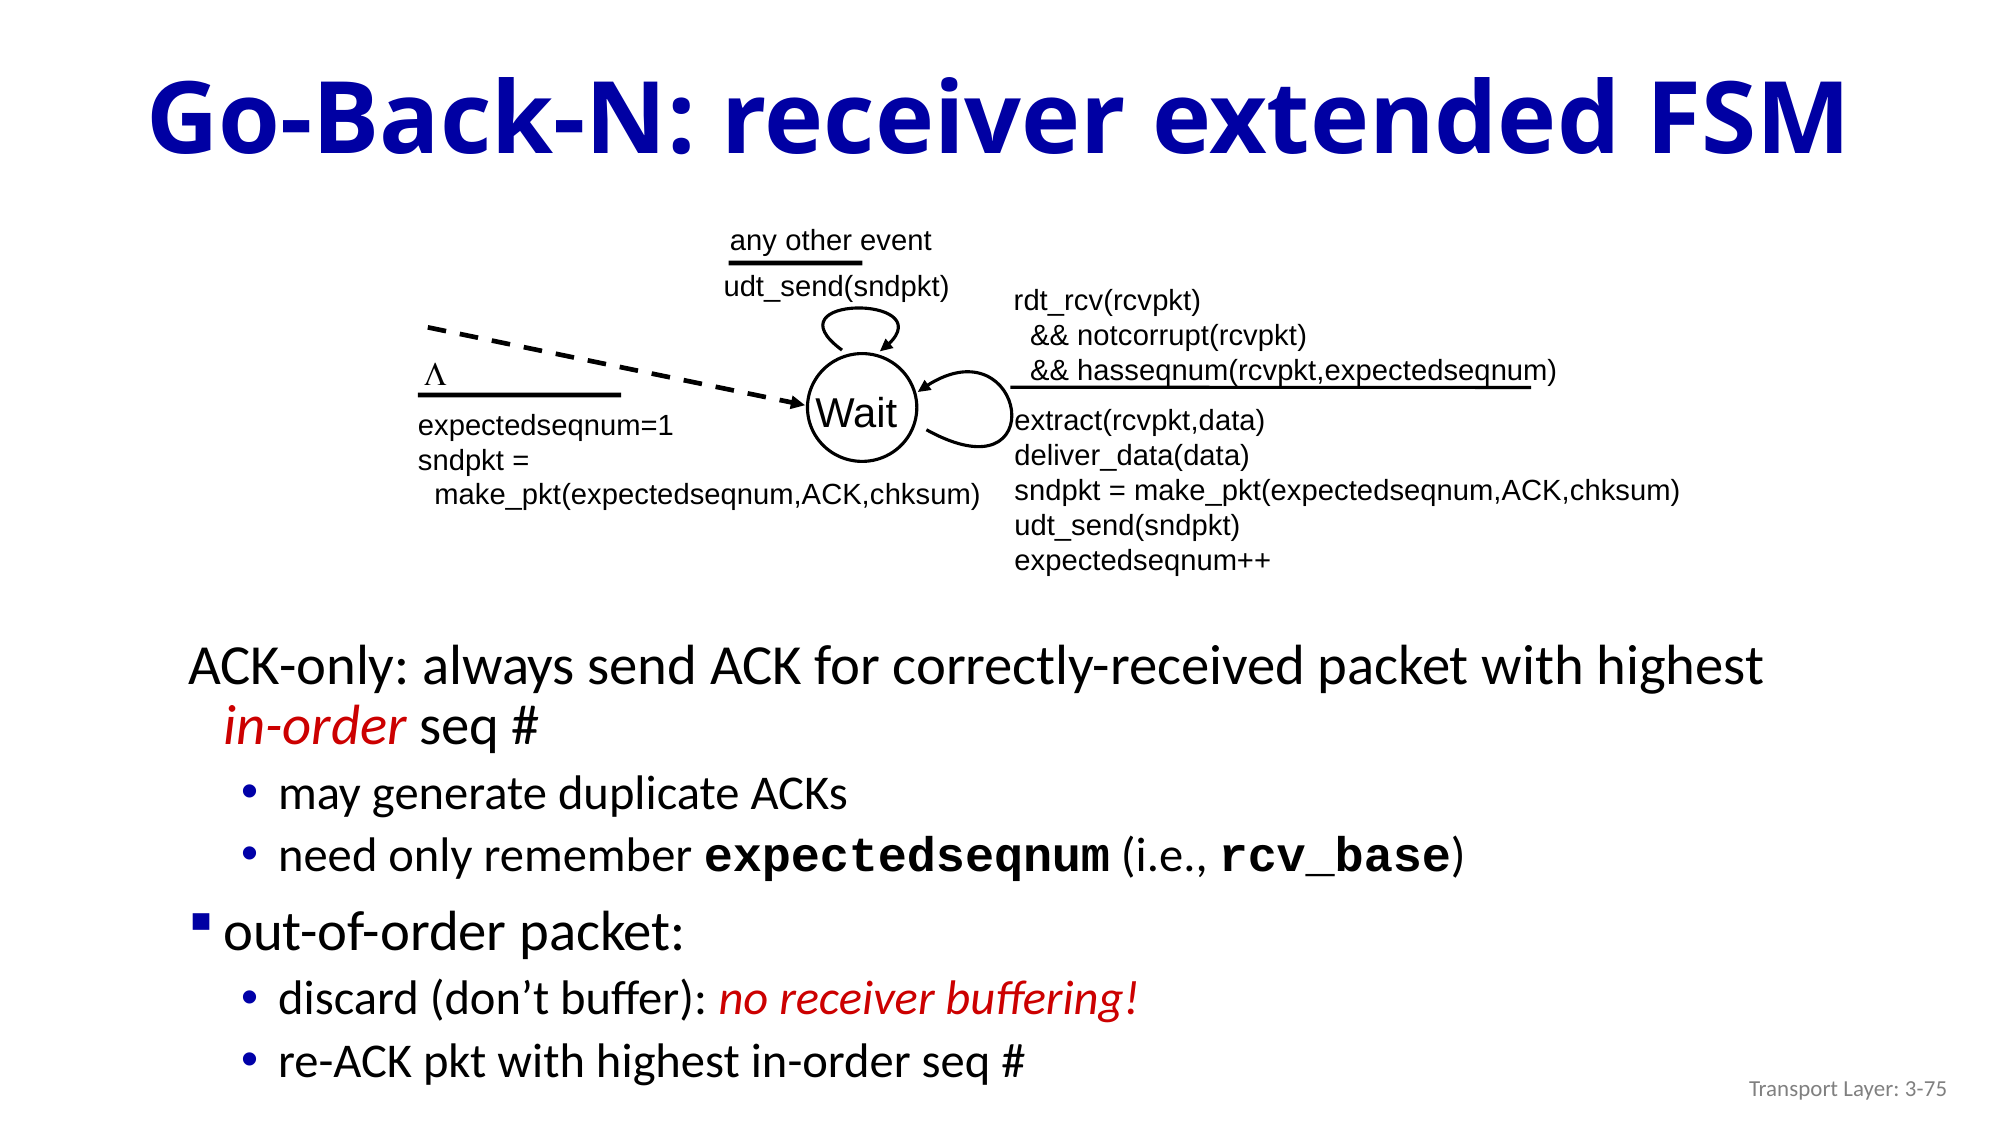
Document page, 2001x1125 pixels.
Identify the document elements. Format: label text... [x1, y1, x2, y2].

text_box [917, 371, 1007, 398]
slide_number Transport Layer: 3-75 [1512, 1056, 1963, 1117]
text_box extract(rcvpkt,data) deliver_data(data) sndpkt = make_pkt(expectedseqnum,ACK,chksum) udt_send(sndpkt) expectedseqnum++ [999, 394, 1708, 536]
text_box expectedseqnum=1 sndpkt = make_pkt(expectedseqnum,ACK,chksum) [403, 398, 1001, 560]
text_box L [409, 345, 463, 400]
text_box Wait [800, 378, 932, 398]
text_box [708, 214, 988, 353]
text_box rdt_rcv(rcvpkt) && notcorrupt(rcvpkt) && hasseqnum(rcvpkt,expectedseqnum) [998, 273, 1585, 367]
text_box [816, 353, 908, 378]
text_box ACK-only: always send ACK for correctly-received packet with highest in-order seq # may generate duplicate ACKs need only remember expectedseqnum (i.e., rcv_base) out-of-order packet: discard (don’t buffer): no receiver buffering! re-ACK pkt with highest in-order seq # [152, 627, 1846, 1097]
title Go-Back-N: receiver extended FSM [131, 47, 1952, 195]
